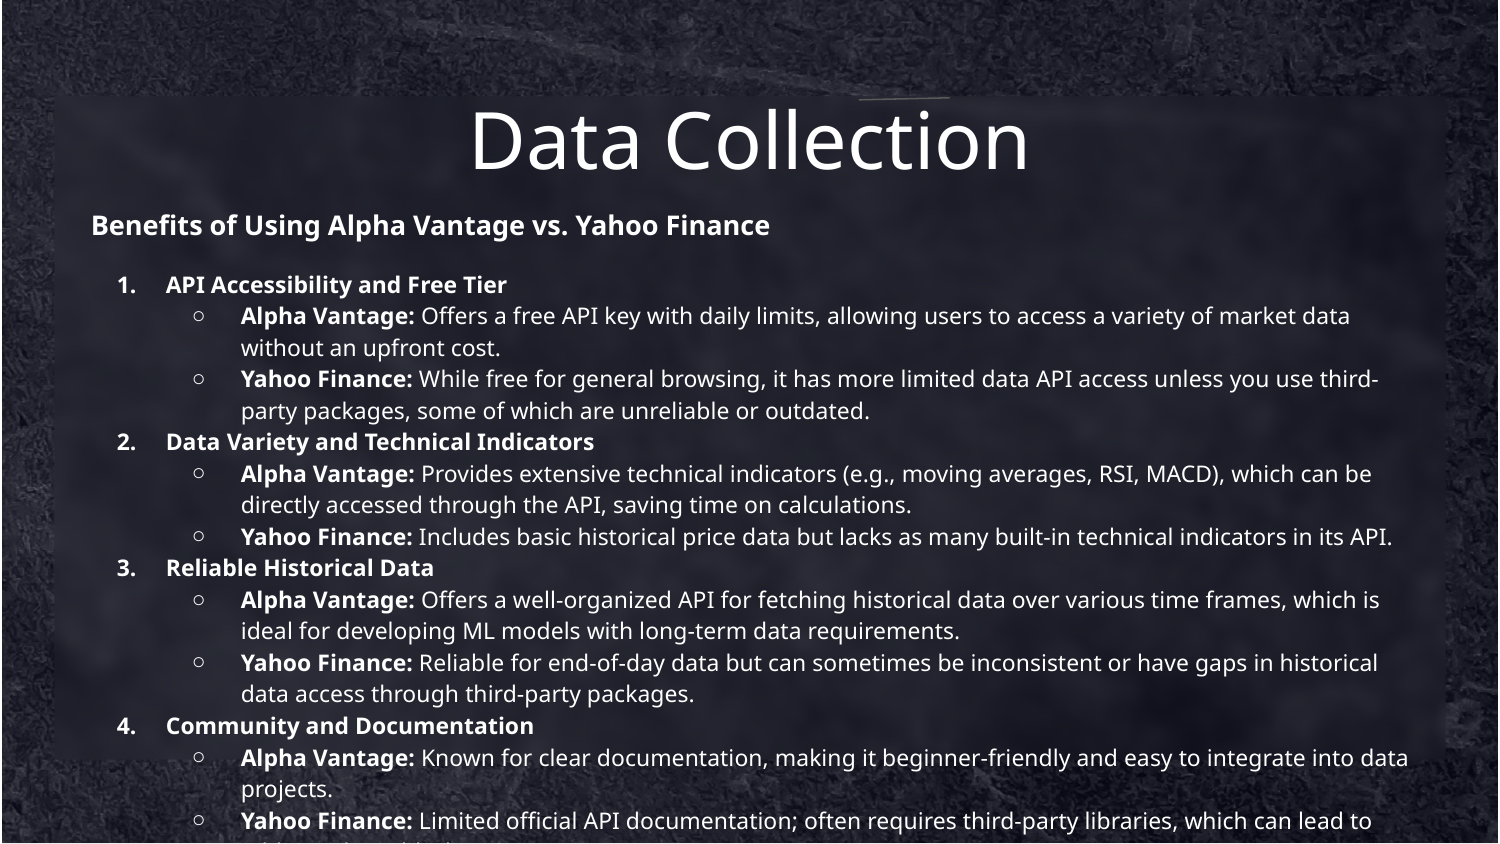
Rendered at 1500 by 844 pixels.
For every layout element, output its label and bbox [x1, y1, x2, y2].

picture [1, 0, 1499, 844]
text_box [653, 97, 1303, 180]
